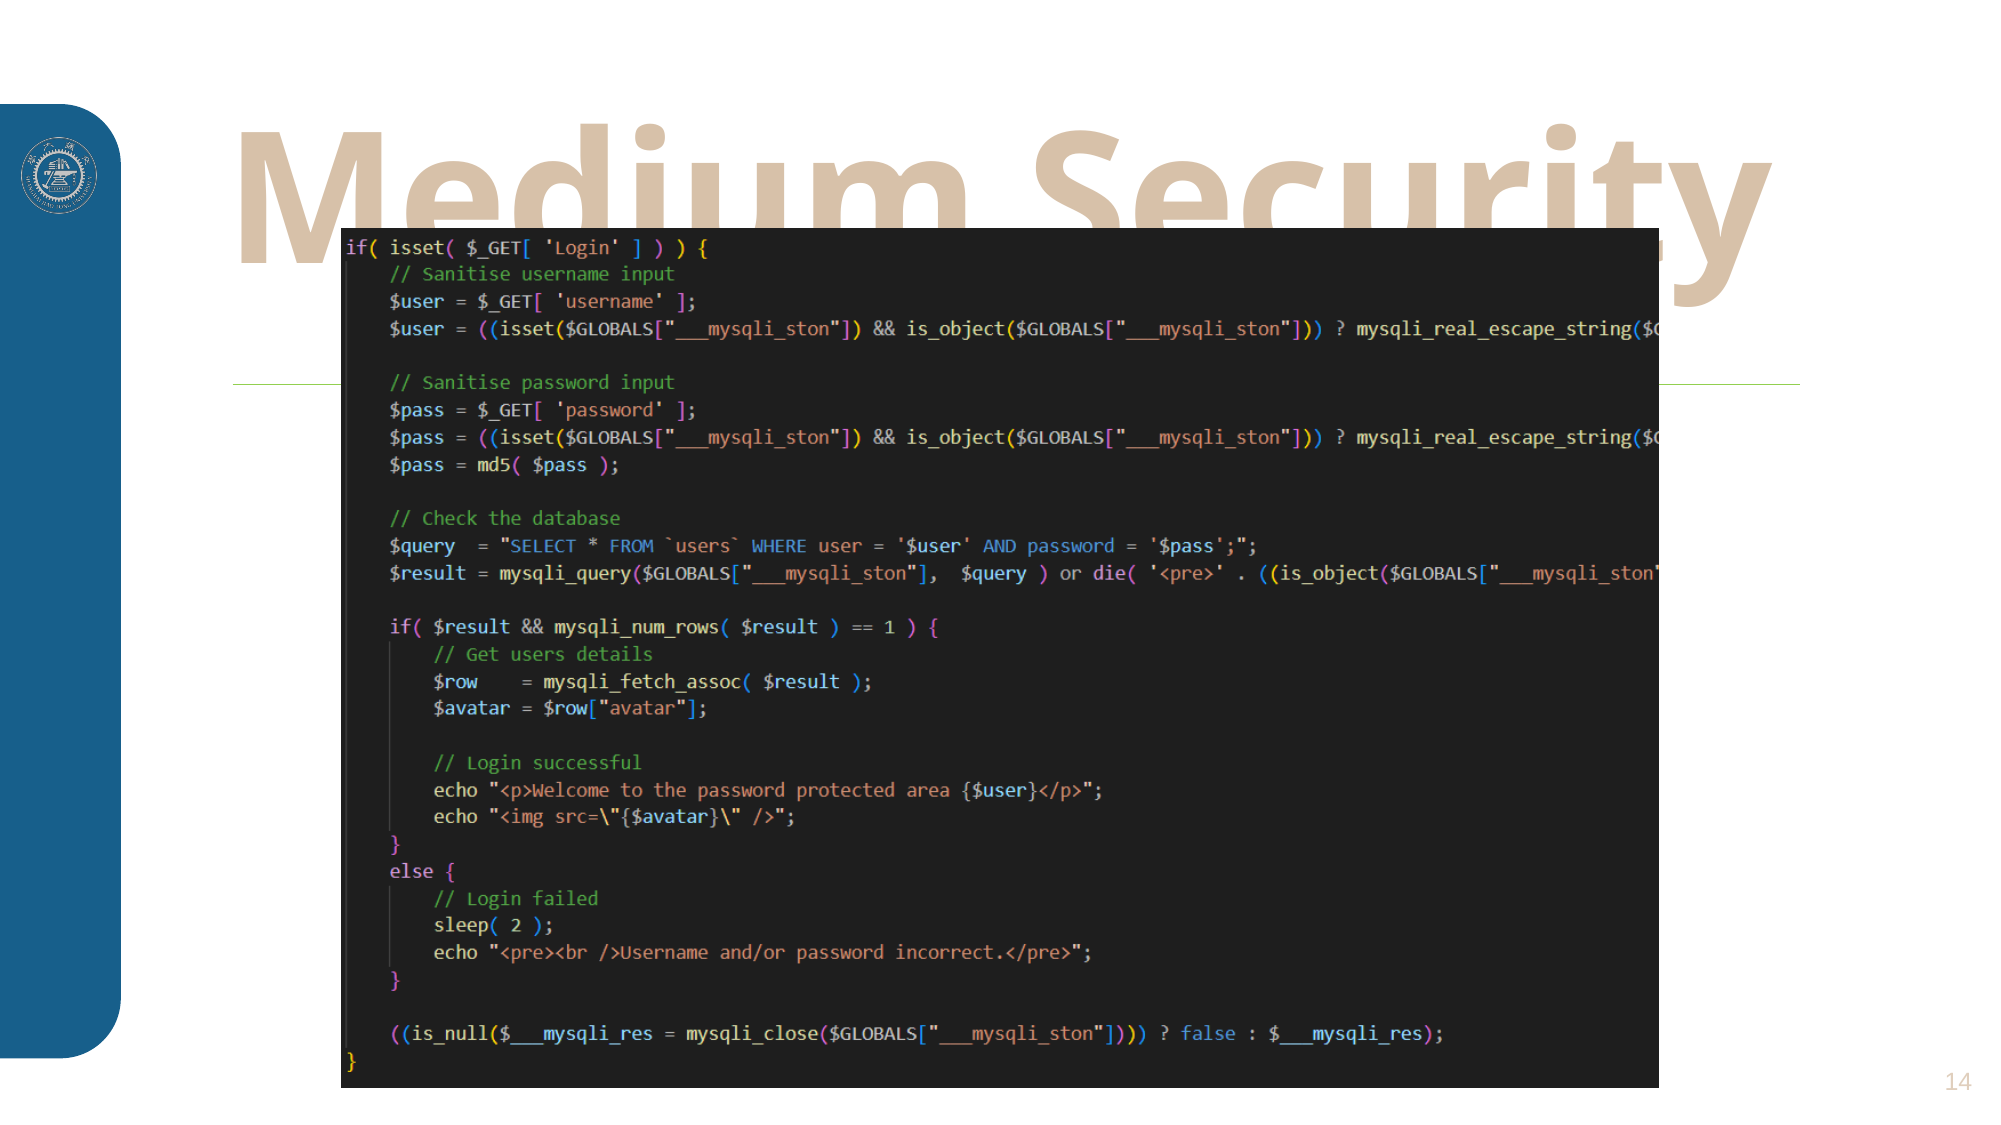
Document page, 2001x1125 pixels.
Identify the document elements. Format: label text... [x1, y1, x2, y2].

picture [341, 228, 1659, 1088]
slide_number 14 [1817, 1052, 1988, 1109]
text_box Medium Security [192, 72, 1808, 265]
